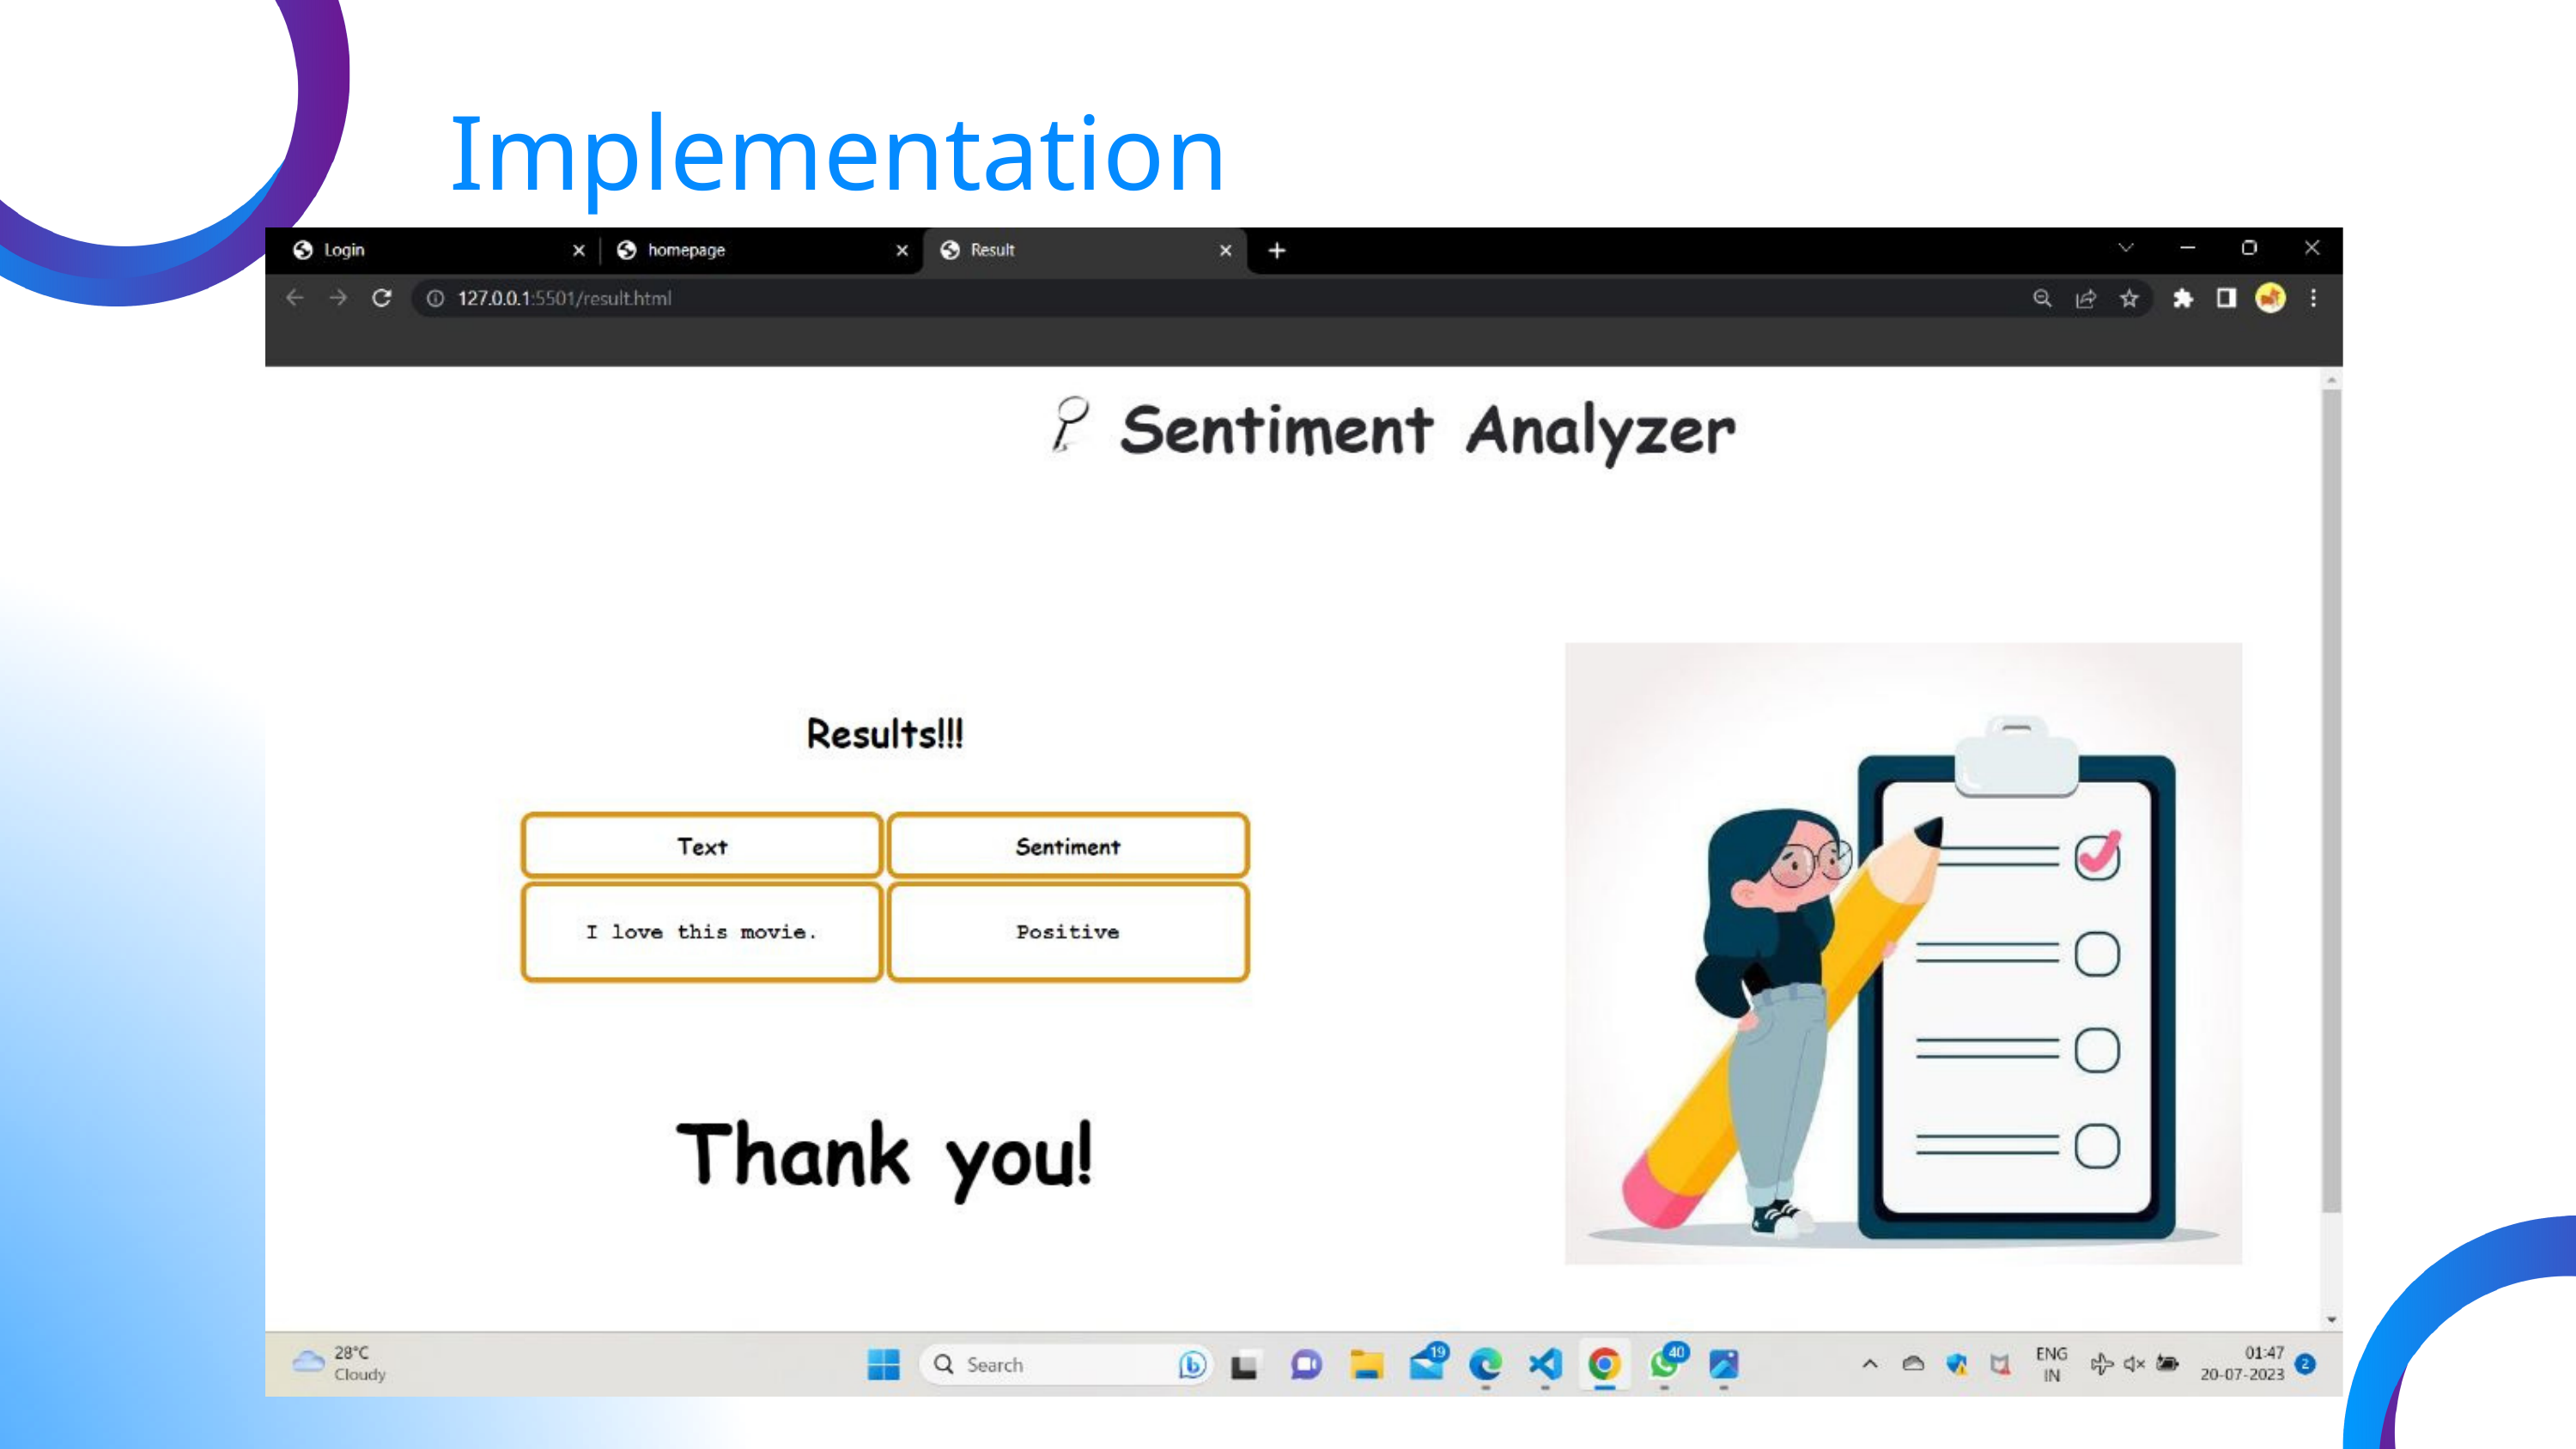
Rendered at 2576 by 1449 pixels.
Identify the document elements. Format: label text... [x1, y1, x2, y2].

text_box Implementation [449, 68, 1288, 211]
text_box [2342, 1216, 2576, 1449]
text_box [0, 398, 884, 1449]
text_box [264, 227, 2343, 1397]
text_box [0, 0, 350, 306]
